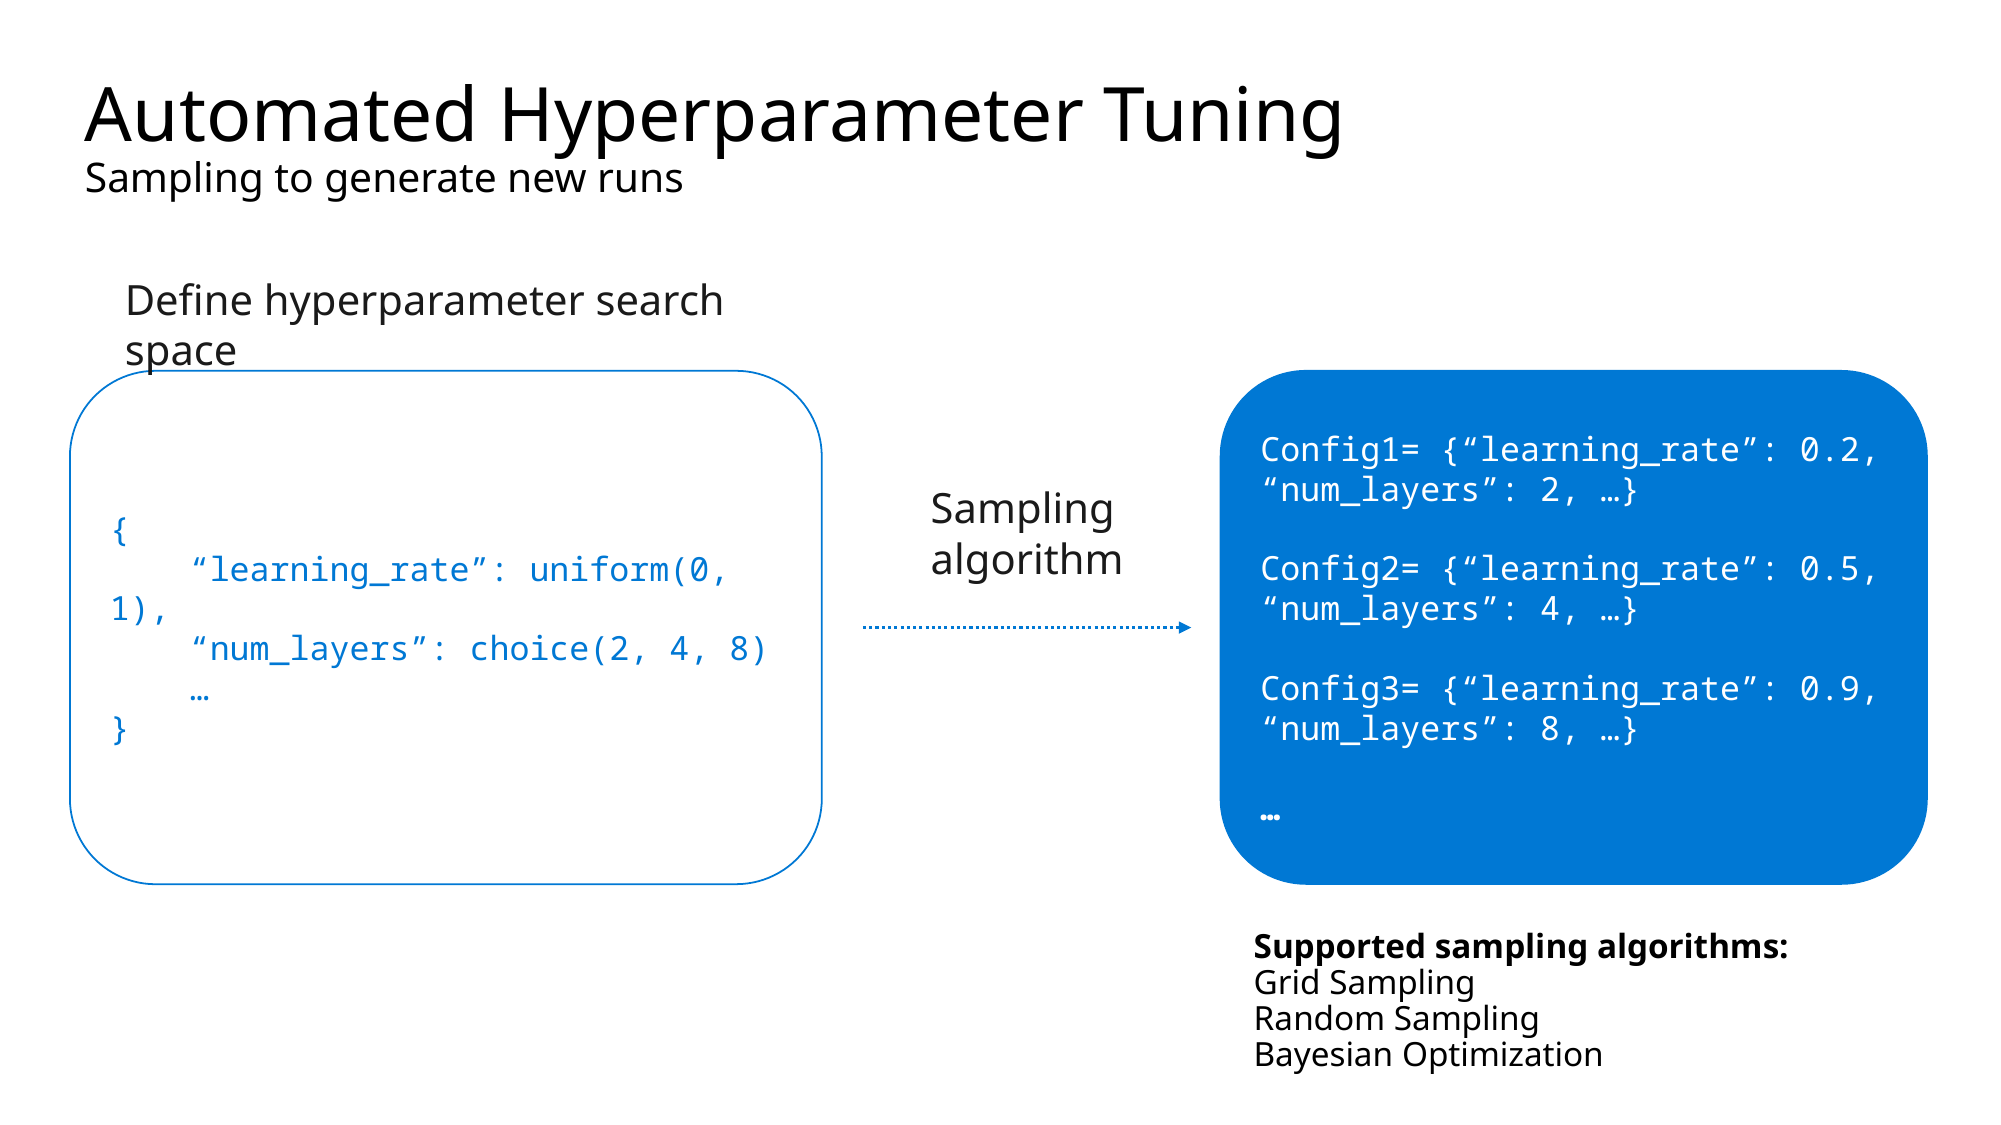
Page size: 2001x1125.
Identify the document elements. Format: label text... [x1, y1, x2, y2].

title Automated Hyperparameter Tuning Sampling to generate new runs [69, 49, 1930, 174]
text_box Config1= {“learning_rate”: 0.2, “num_layers”: 2, …} Config2= {“learning_rate”: 0.5, “num_layers”: 4, …} Config3= {“learning_rate”: 0.9, “num_layers”: 8, …} … [1219, 369, 1928, 885]
text_box Define hyperparameter search space [124, 274, 822, 374]
list Supported sampling algorithms: Grid Sampling Random Sampling Bayesian Optimization [1238, 929, 1837, 1076]
text_box { “learning_rate”: uniform(0, 1), “num_layers”: choice(2, 4, 8) … } [69, 374, 823, 886]
text_box Sampling algorithm [915, 474, 1162, 590]
